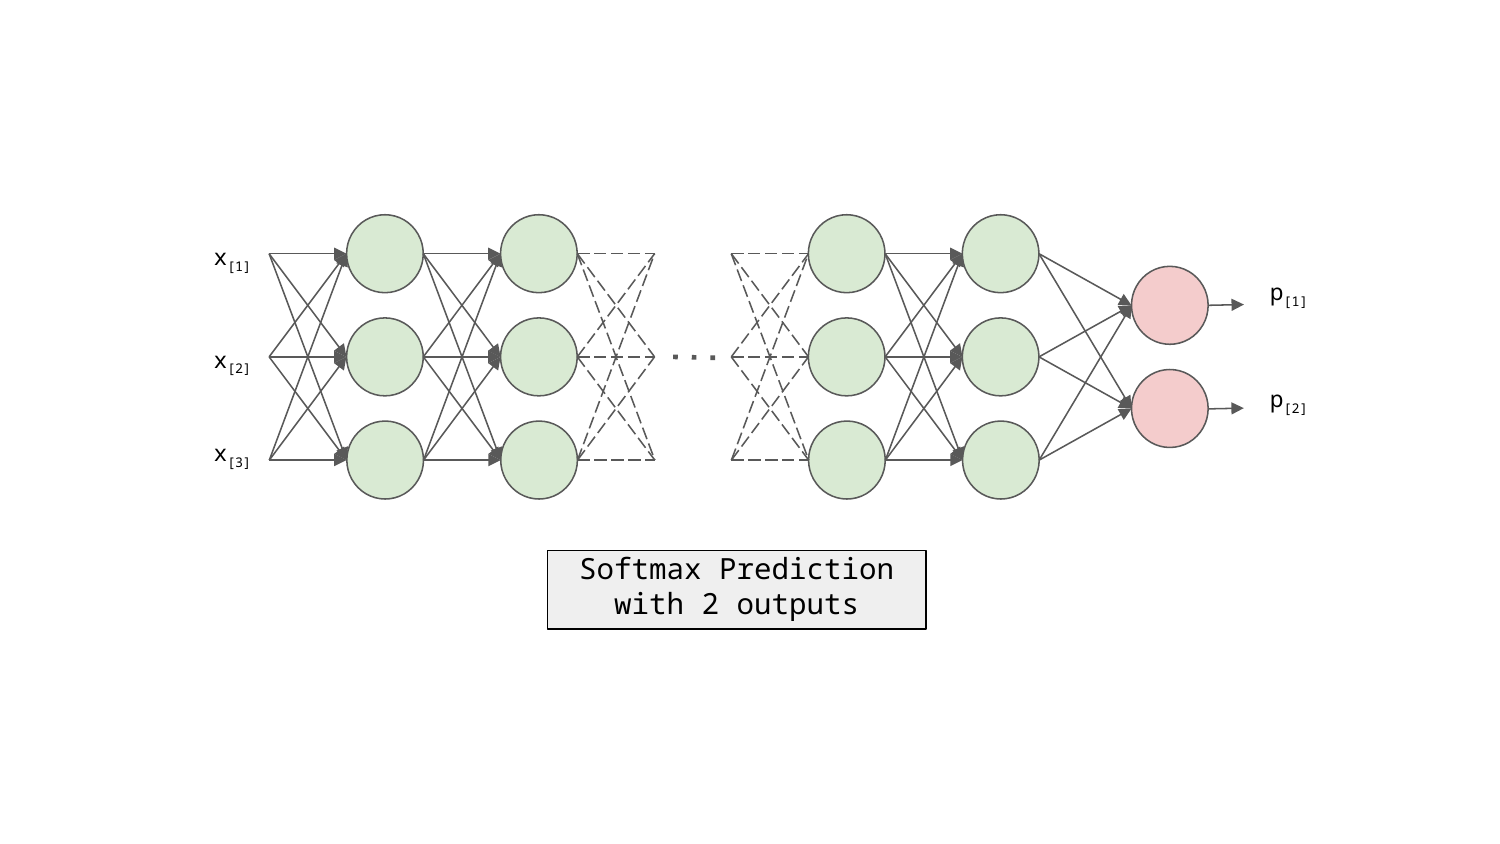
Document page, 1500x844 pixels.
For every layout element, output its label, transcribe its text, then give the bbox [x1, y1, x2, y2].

text_box [198, 214, 1332, 500]
text_box Softmax Prediction with 2 outputs [547, 550, 926, 629]
text_box [673, 359, 713, 363]
